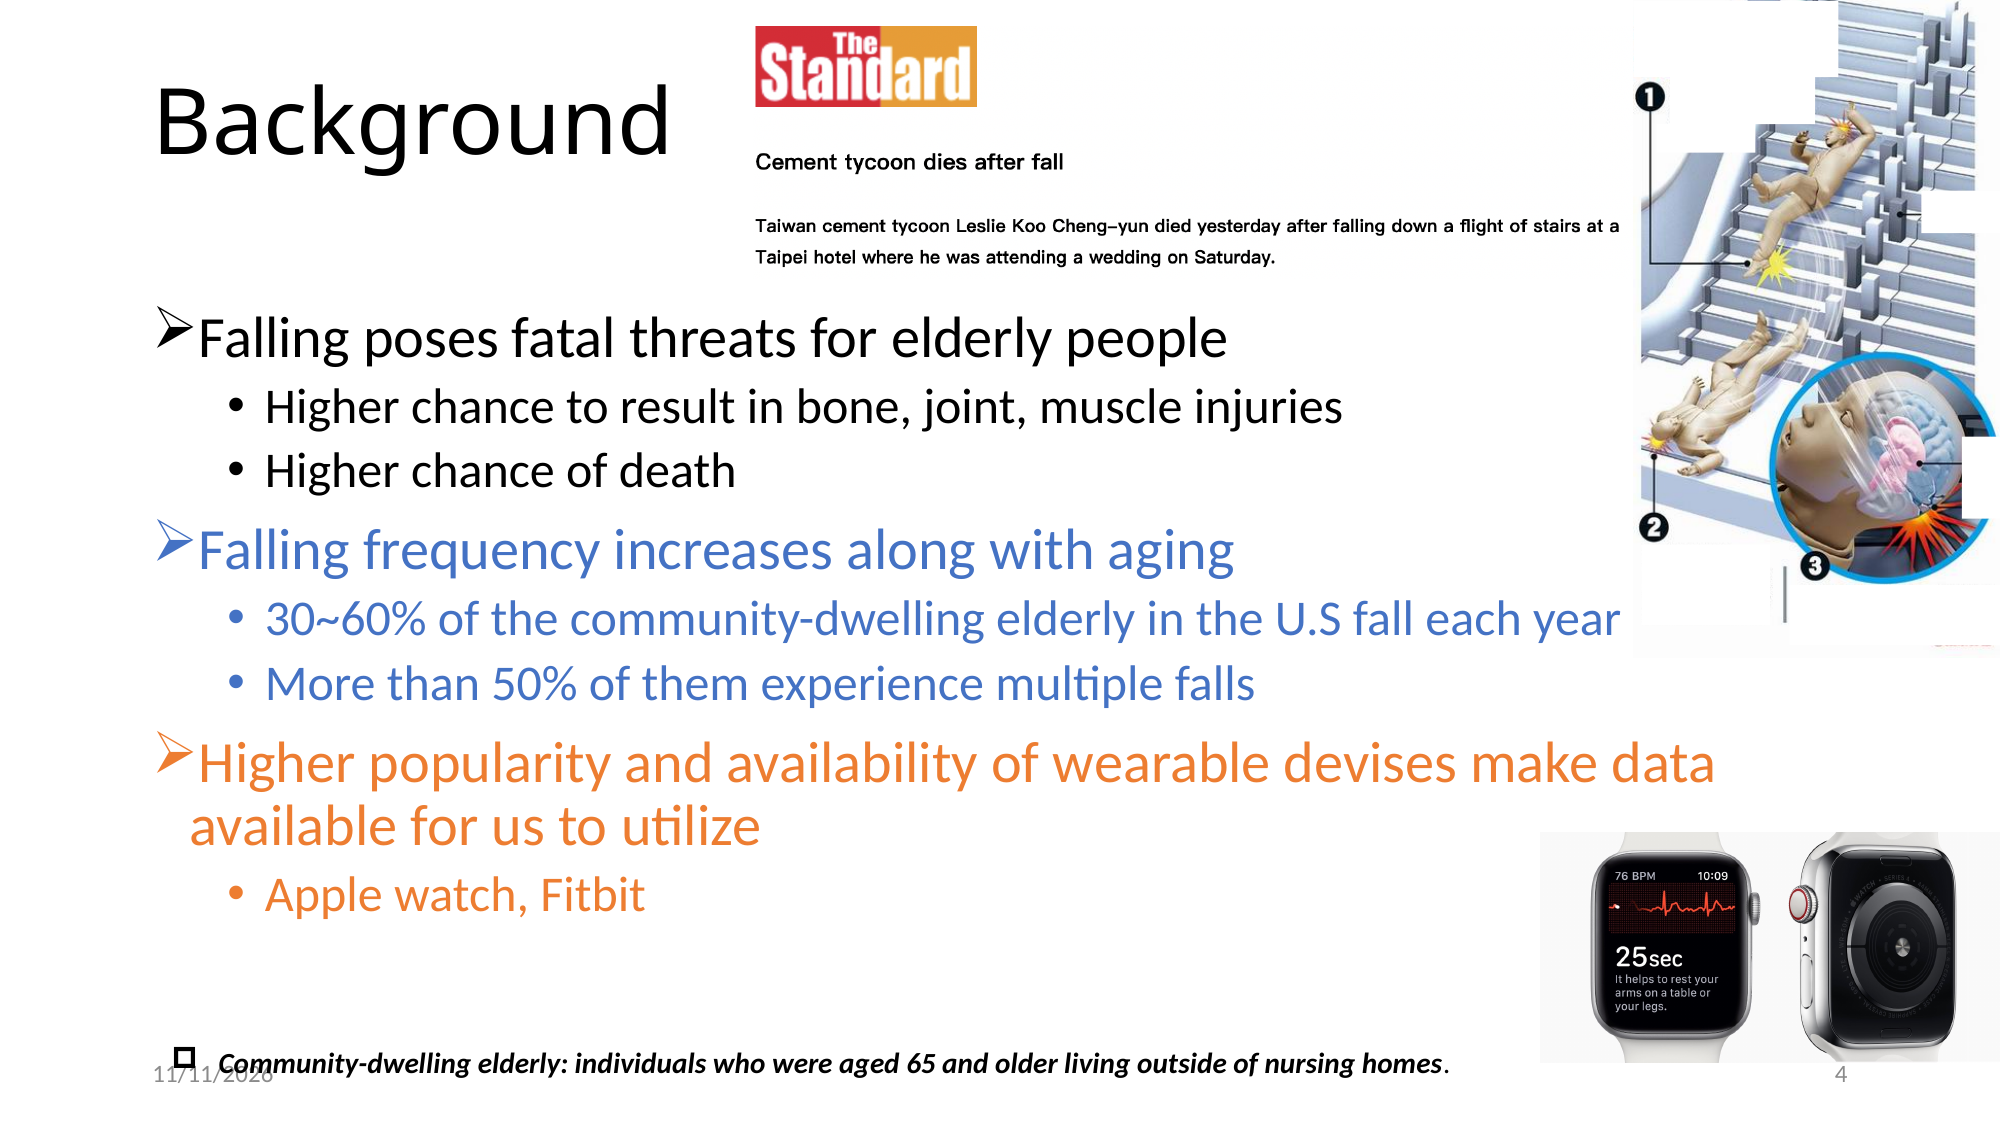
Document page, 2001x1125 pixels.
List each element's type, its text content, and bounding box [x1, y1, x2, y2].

picture [1540, 832, 2000, 1063]
title Background [137, 15, 1633, 234]
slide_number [137, 1042, 588, 1103]
slide_number 3 [1412, 1042, 1863, 1103]
picture [753, 26, 1633, 279]
text_box Community-dwelling elderly: individuals who were aged 65 and older living outside of nursing homes. [156, 1037, 1521, 1087]
list Falling poses fatal threats for elderly people Higher chance to result in bone, joint, muscle injuries Higher chance of death Falling frequency increases along with aging 30~60% of the community-dwelling elderly in the U.S fall each year More than 50% of them experience multiple falls Higher popularity and availability of wearable devises make data available for us to utilize Apple watch, Fitbit [137, 299, 1863, 1042]
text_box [1633, 0, 2000, 658]
